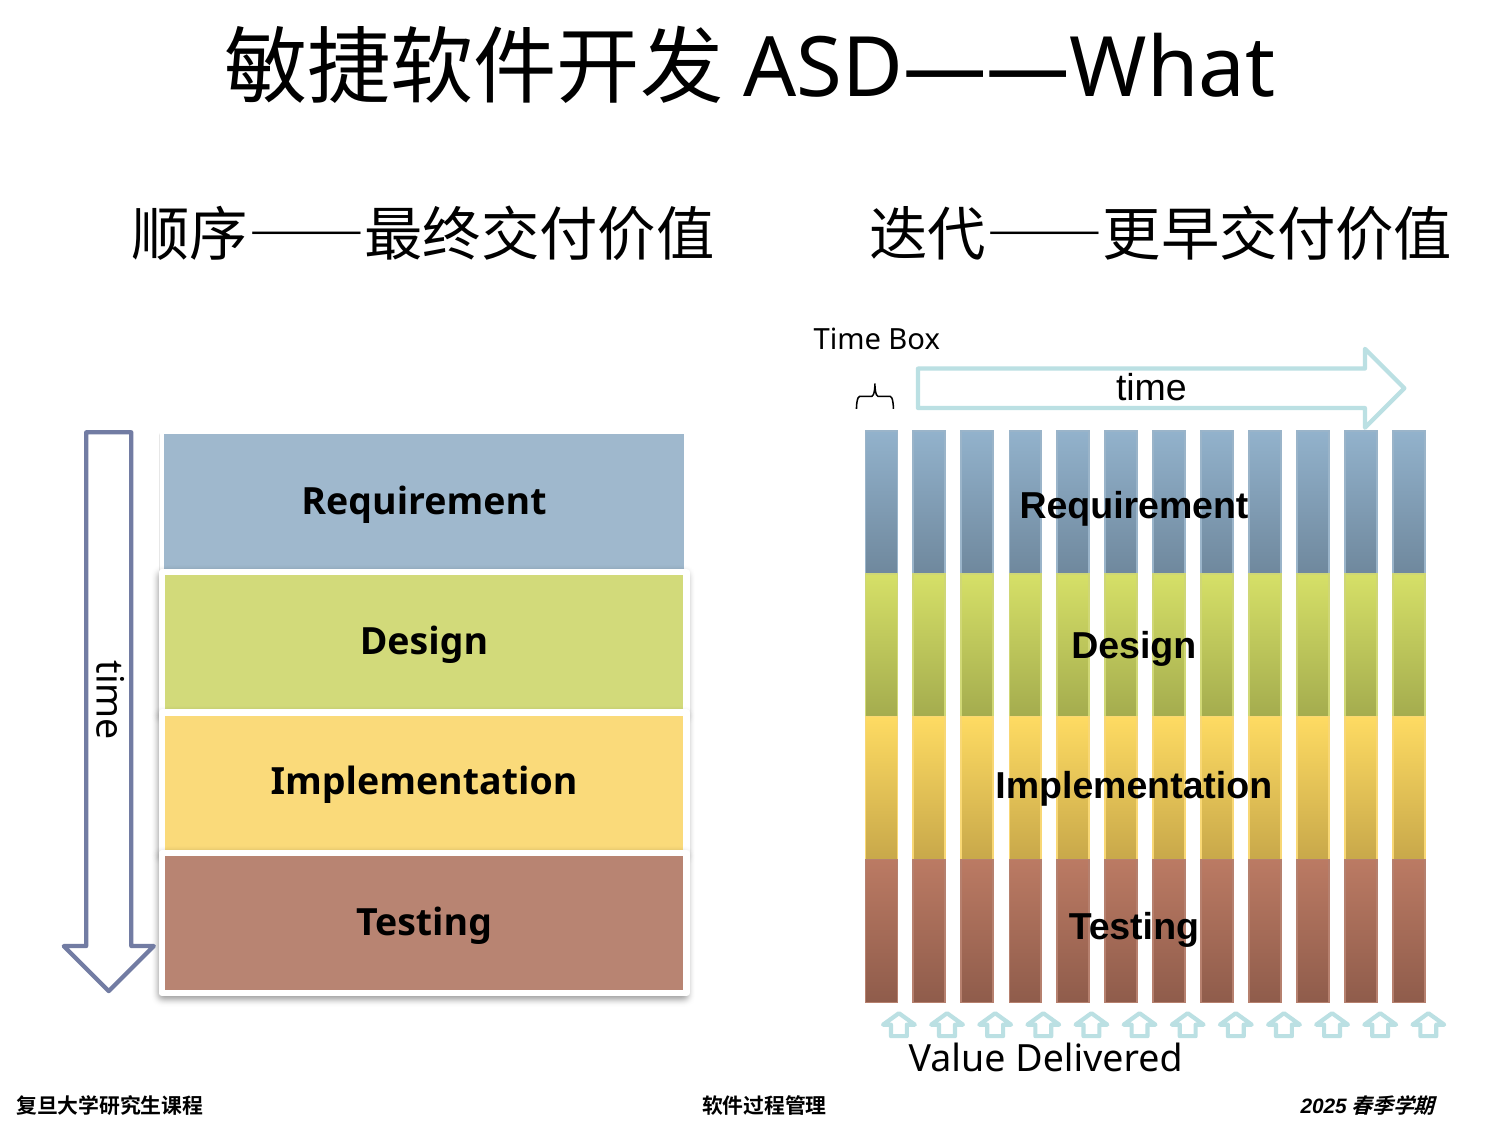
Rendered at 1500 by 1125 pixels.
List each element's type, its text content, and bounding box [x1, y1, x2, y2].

text_box Value Delivered [893, 1031, 1198, 1087]
text_box [881, 1011, 917, 1039]
text_box [1266, 1011, 1302, 1039]
text_box Requirement [161, 431, 687, 571]
text_box Testing [161, 852, 687, 994]
text_box [1314, 1011, 1350, 1039]
text_box [1169, 1011, 1206, 1039]
text_box time [915, 346, 1407, 429]
text_box [1121, 1011, 1158, 1039]
text_box 迭代——更早交付价值 [855, 189, 1468, 275]
text_box [977, 1011, 1014, 1039]
text_box [929, 1011, 965, 1039]
text_box Design [161, 572, 687, 712]
text_box 顺序——最终交付价值 [117, 189, 730, 275]
text_box [1362, 1011, 1399, 1039]
text_box [1217, 1011, 1254, 1039]
text_box [856, 383, 894, 409]
text_box Time Box [798, 316, 955, 363]
text_box [1073, 1011, 1110, 1039]
text_box Implementation [161, 712, 687, 852]
text_box [1410, 1011, 1447, 1039]
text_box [865, 430, 1426, 1003]
text_box time [63, 432, 154, 992]
title 敏捷软件开发ASD——What [75, 5, 1425, 121]
text_box [1025, 1011, 1062, 1039]
